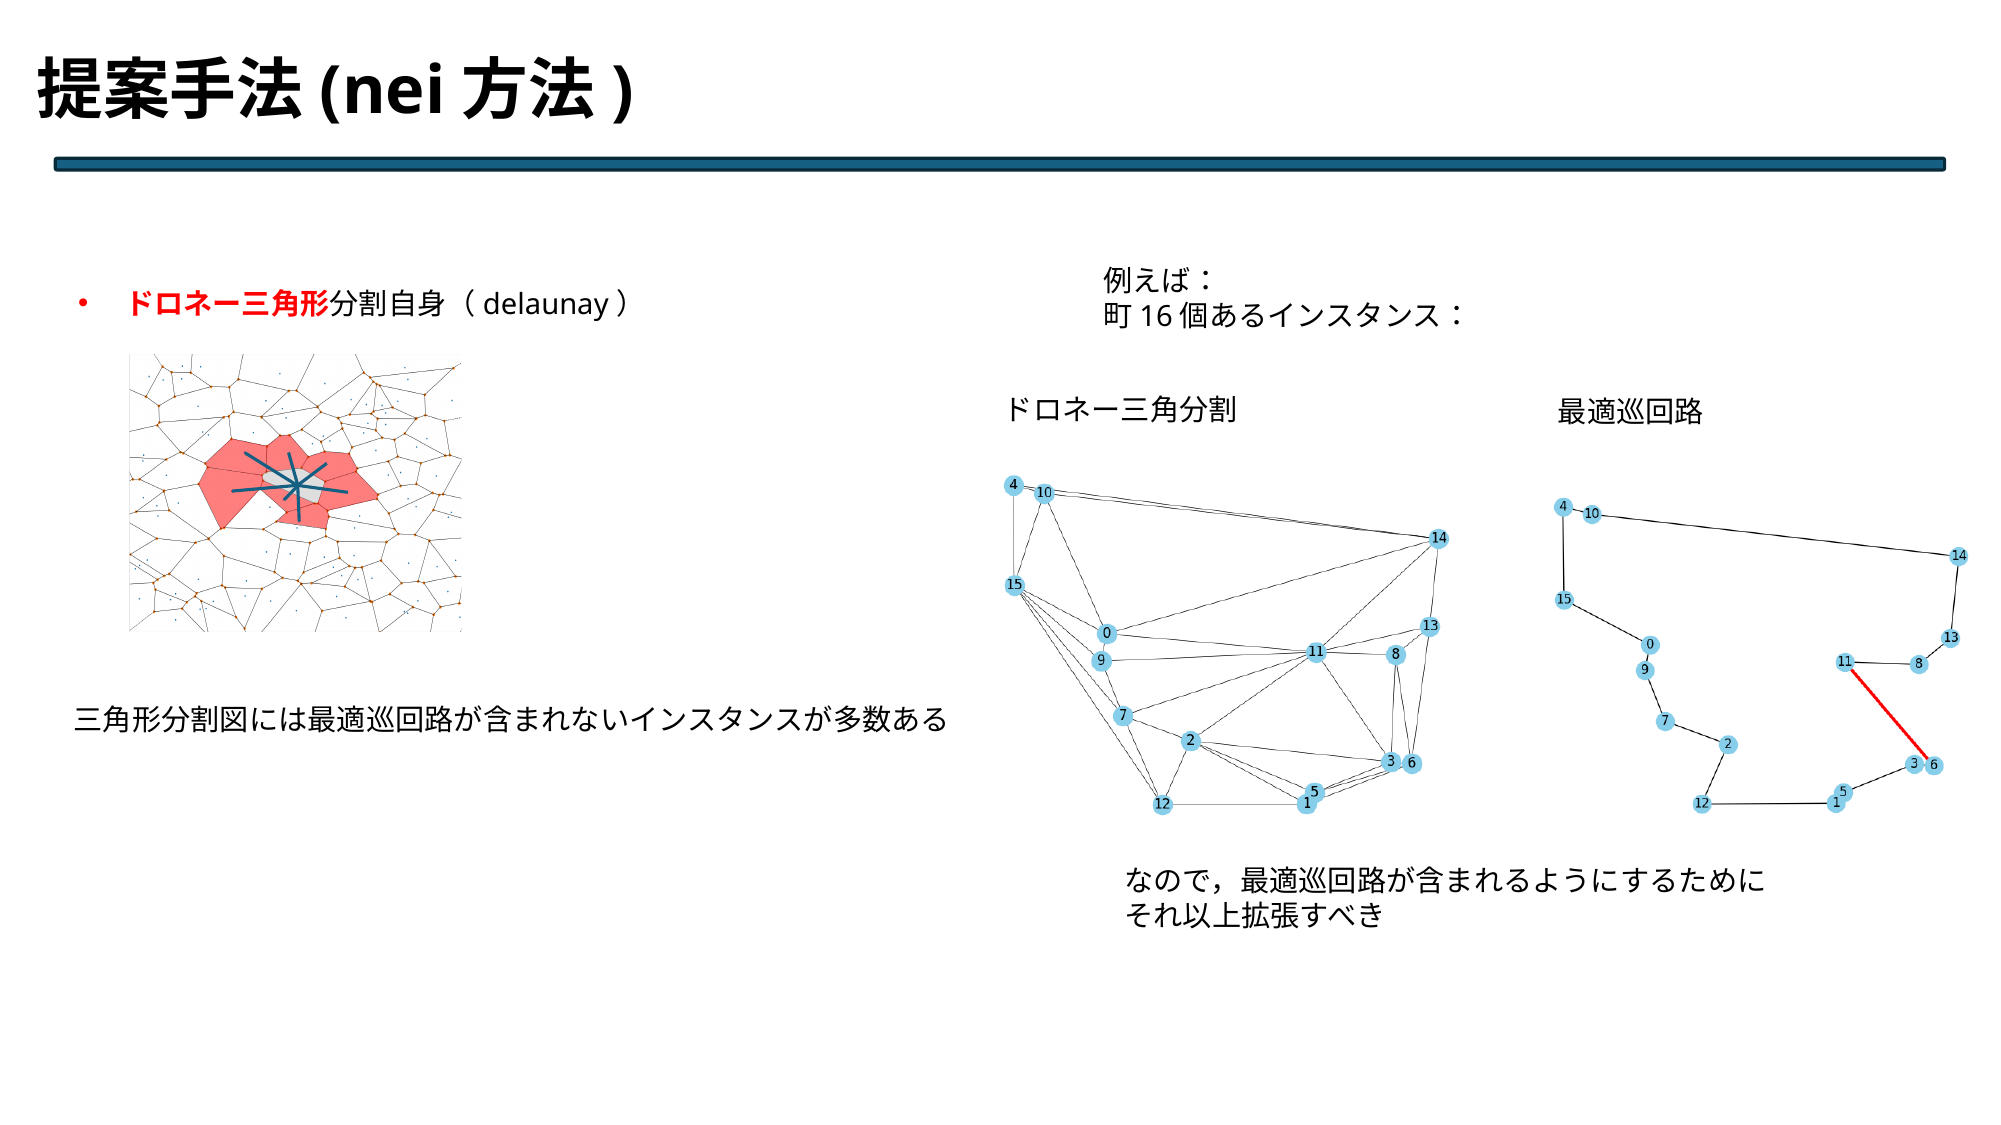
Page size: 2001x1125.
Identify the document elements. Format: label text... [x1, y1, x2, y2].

text_box ドロネー三角分割 [989, 384, 1253, 434]
text_box 三角形分割図には最適巡回路が含まれないインスタンスが多数ある [58, 694, 966, 744]
text_box なので，最適巡回路が含まれるようにするために それ以上拡張すべき [1109, 854, 1782, 940]
picture [968, 451, 1484, 838]
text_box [129, 353, 462, 633]
text_box 最適巡回路 [1543, 385, 1720, 436]
picture [1520, 475, 2000, 836]
text_box 例えば： 町16個あるインスタンス： [1088, 254, 1487, 340]
text_box ドロネー三角形分割自身（delaunay） [63, 277, 660, 328]
text_box [53, 156, 1947, 172]
text_box 提案手法(nei方法) [21, 39, 649, 135]
